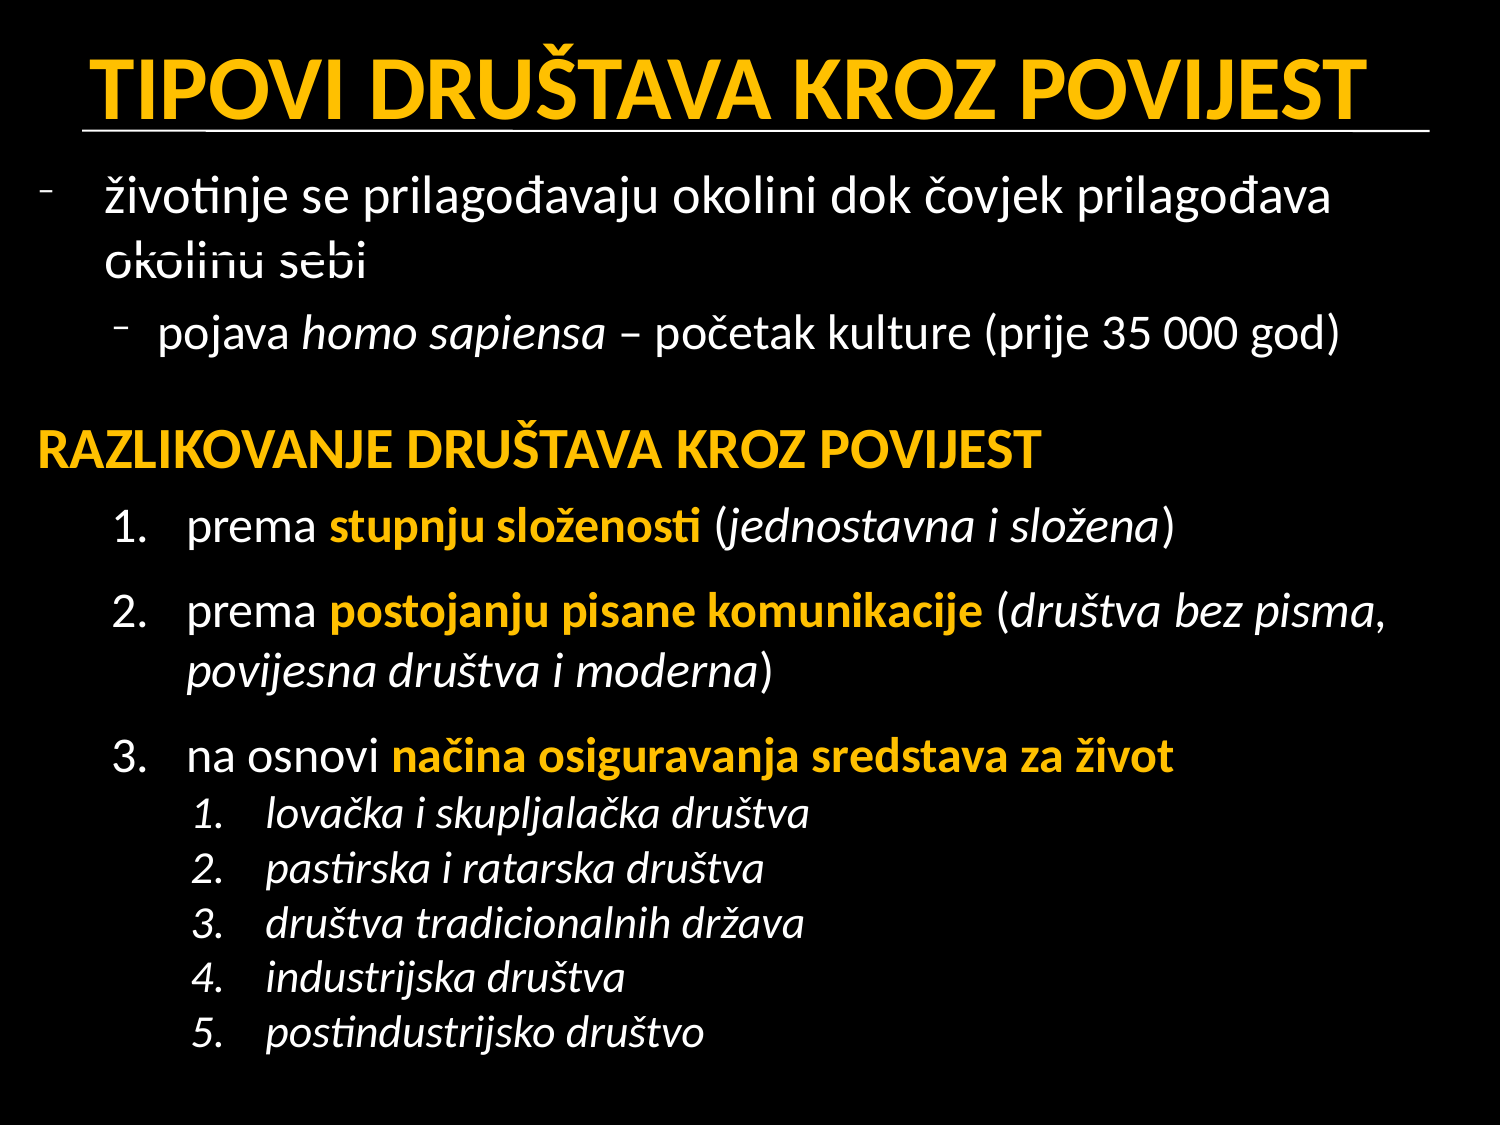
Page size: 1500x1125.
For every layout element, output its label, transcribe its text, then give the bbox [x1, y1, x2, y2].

list životinje se prilagođavaju okolini dok čovjek prilagođava okolinu sebi pojava homo sapiensa – početak kulture (prije 35 000 god) RAZLIKOVANJE DRUŠTAVA KROZ POVIJEST prema stupnju složenosti (jednostavna i složena) prema postojanju pisane komunikacije (društva bez pisma, povijesna društva i moderna) na osnovi načina osiguravanja sredstava za život lovačka i skupljalačka društva pastirska i ratarska društva društva tradicionalnih država industrijska društva postindustrijsko društvo [0, 152, 1477, 1125]
title TIPOVI DRUŠTAVA KROZ POVIJEST [75, 11, 1407, 152]
